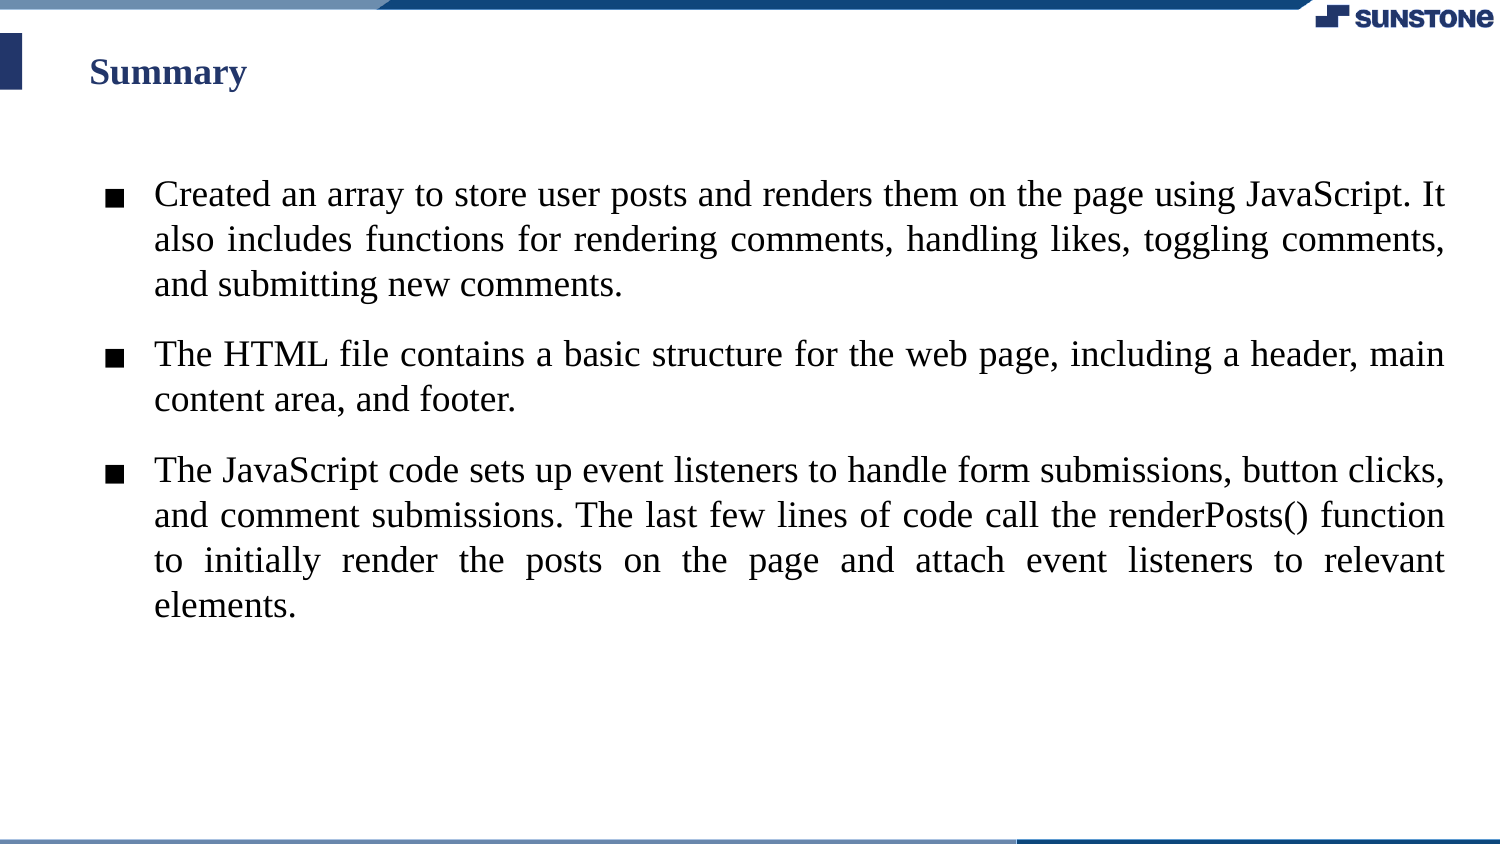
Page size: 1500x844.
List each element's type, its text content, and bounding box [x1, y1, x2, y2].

title Summary [74, 39, 1369, 97]
picture [0, 0, 1500, 844]
list Created an array to store user posts and renders them on the page using JavaScript. It also includes functions for rendering comments, handling likes, toggling comments, and submitting new comments. The HTML file contains a basic structure for the web page, including a header, main content area, and footer. The JavaScript code sets up event listeners to handle form submissions, button clicks, and comment submissions. The last few lines of code call the renderPosts() function to initially render the posts on the page and attach event listeners to relevant elements. [64, 162, 1462, 640]
